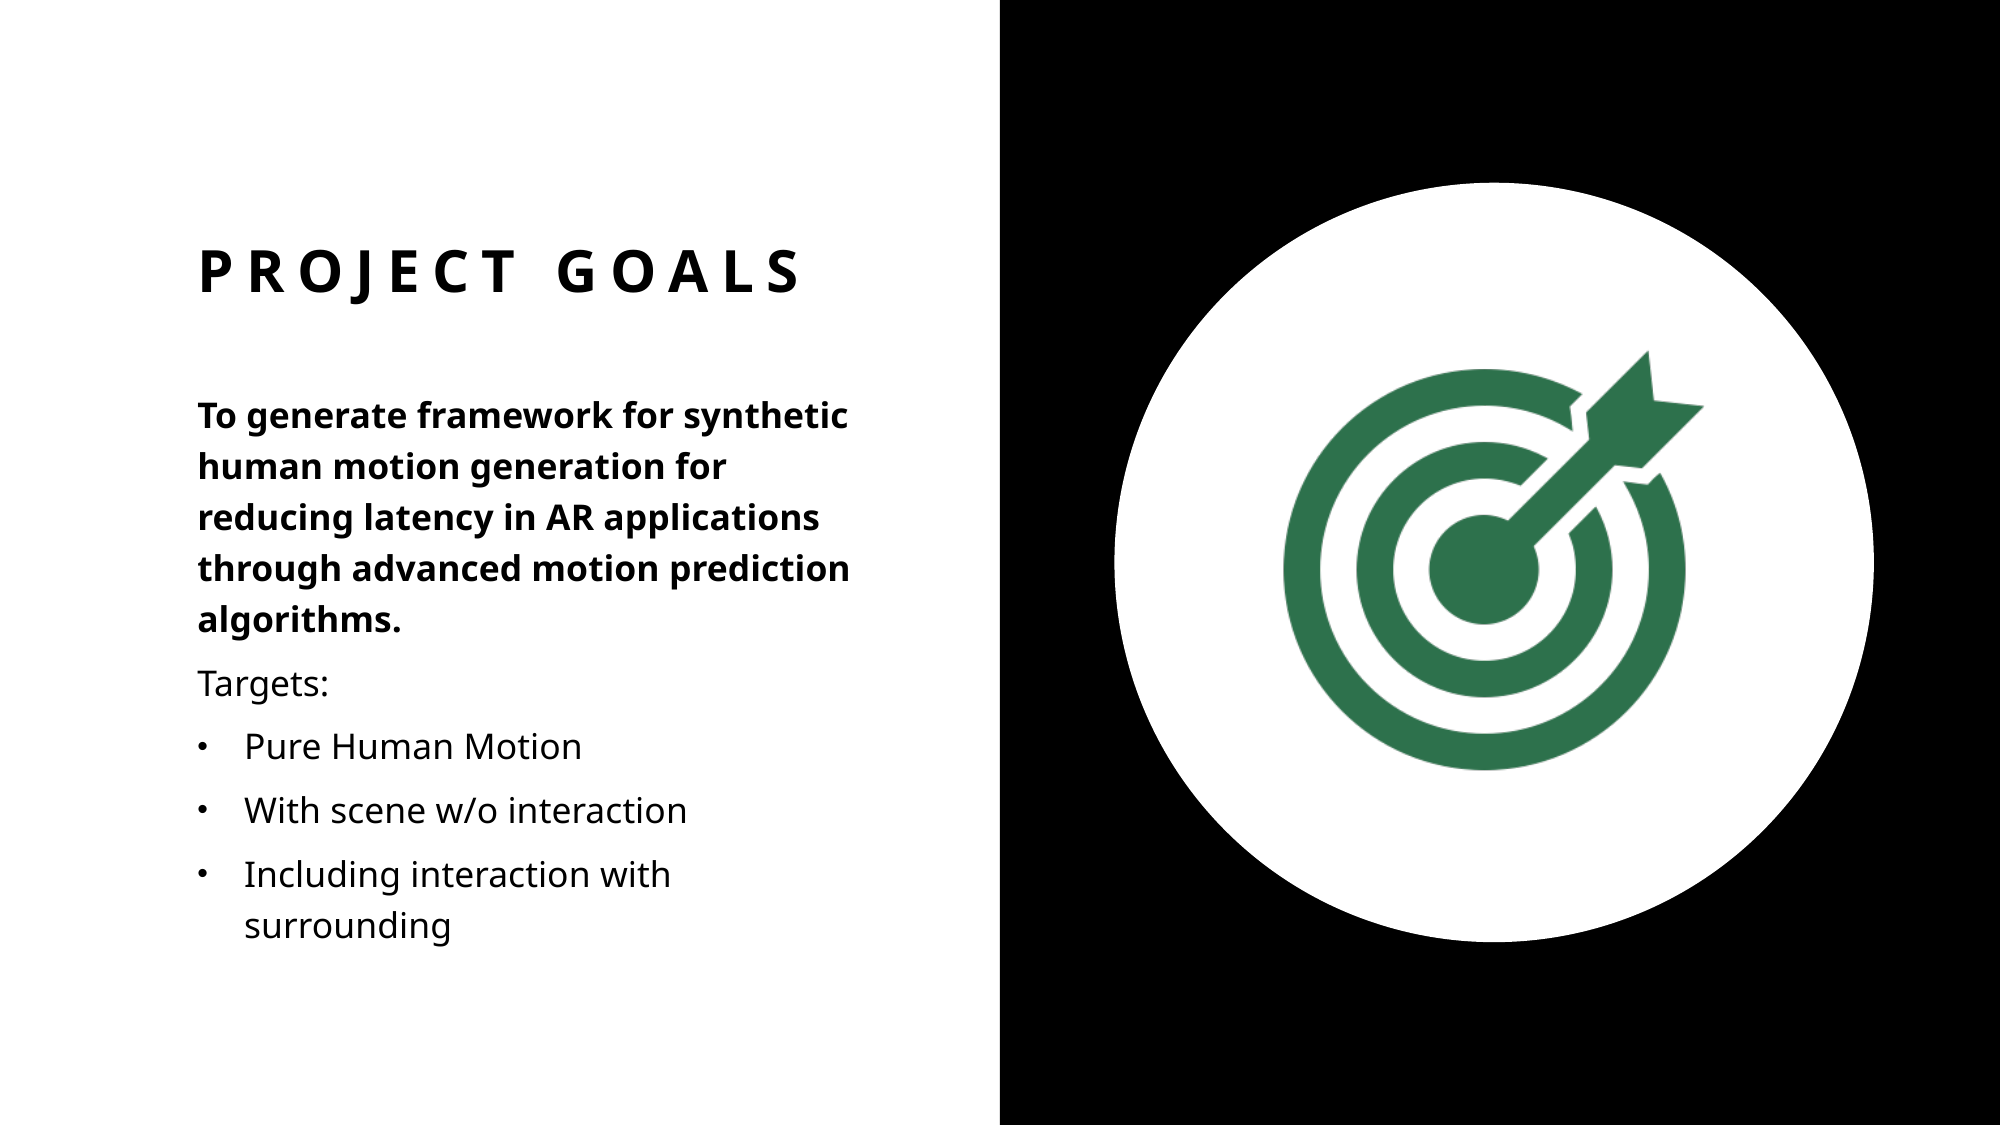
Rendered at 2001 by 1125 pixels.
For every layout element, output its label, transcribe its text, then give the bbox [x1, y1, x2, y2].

picture [1242, 312, 1743, 812]
text_box To generate framework for synthetic human motion generation for reducing latency in AR applications through advanced motion prediction algorithms. Targets: Pure Human Motion With scene w/o interaction Including interaction with surrounding [182, 377, 875, 1000]
text_box [0, 0, 999, 1125]
text_box [1113, 181, 1875, 944]
text_box [999, 0, 2000, 1125]
title Project goals [182, 125, 875, 313]
